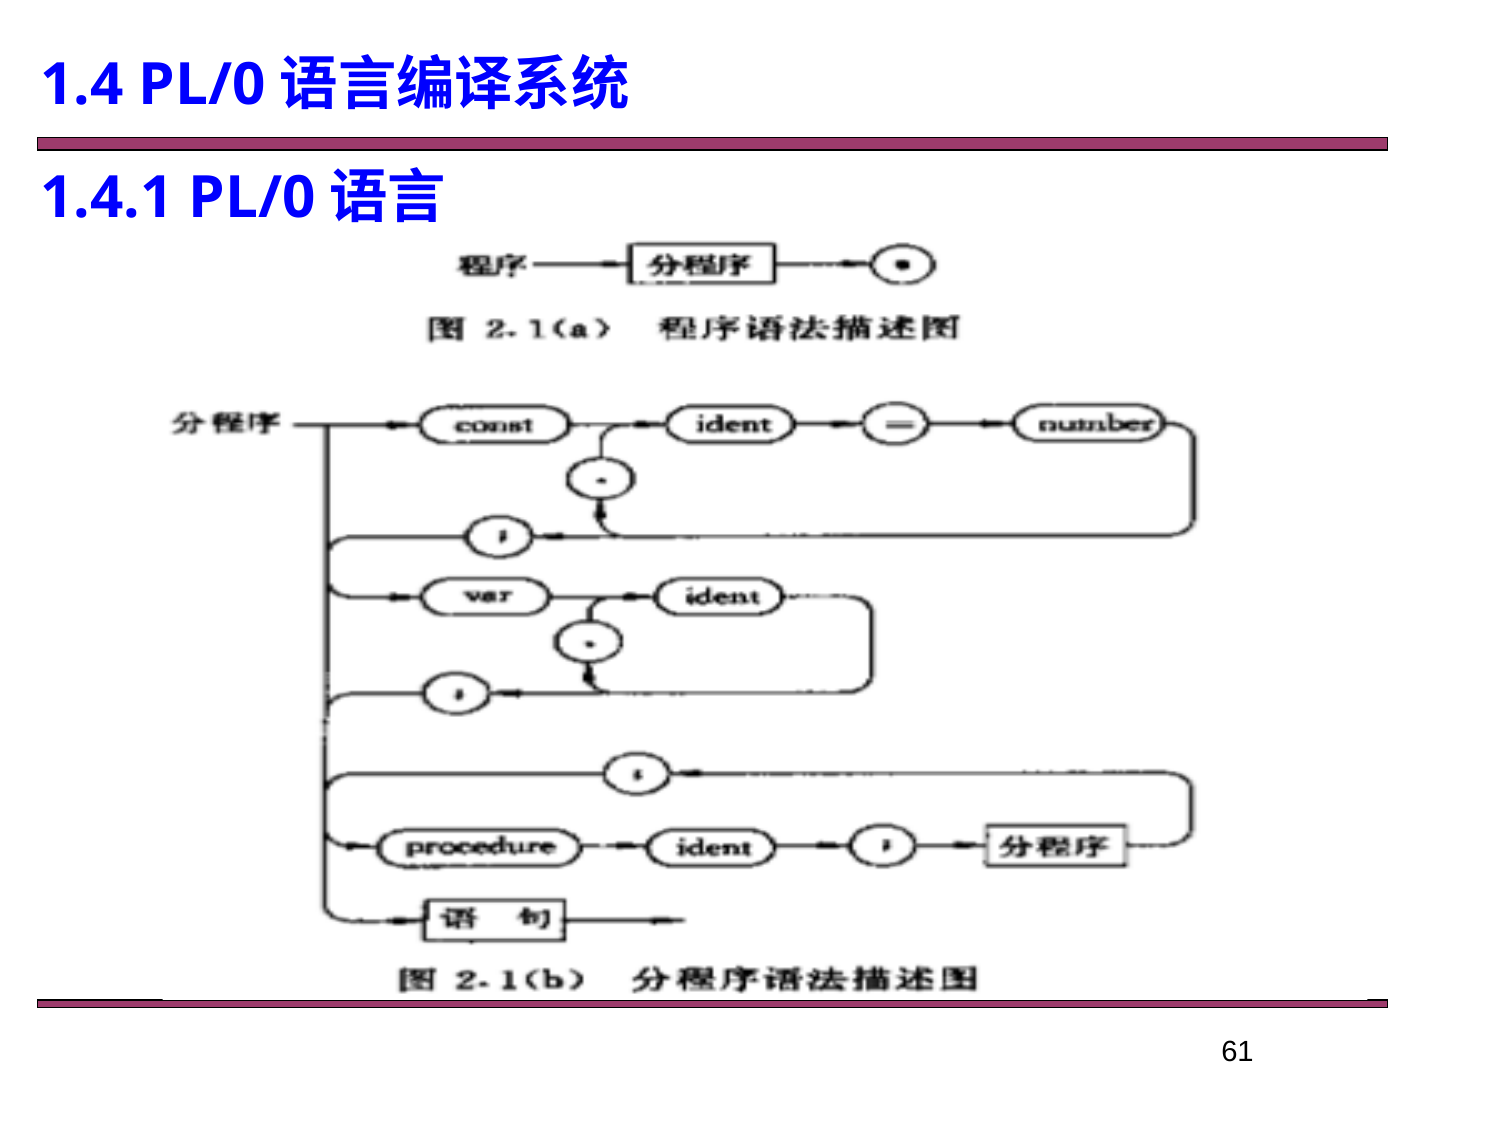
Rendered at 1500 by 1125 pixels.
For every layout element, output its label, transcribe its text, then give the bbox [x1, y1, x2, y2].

slide_number 61 [1062, 1025, 1413, 1066]
picture [162, 237, 1368, 1001]
text_box 1.4 PL/0语言编译系统 [0, 0, 1225, 175]
text_box 1.4.1 PL/0语言 [0, 175, 1225, 288]
